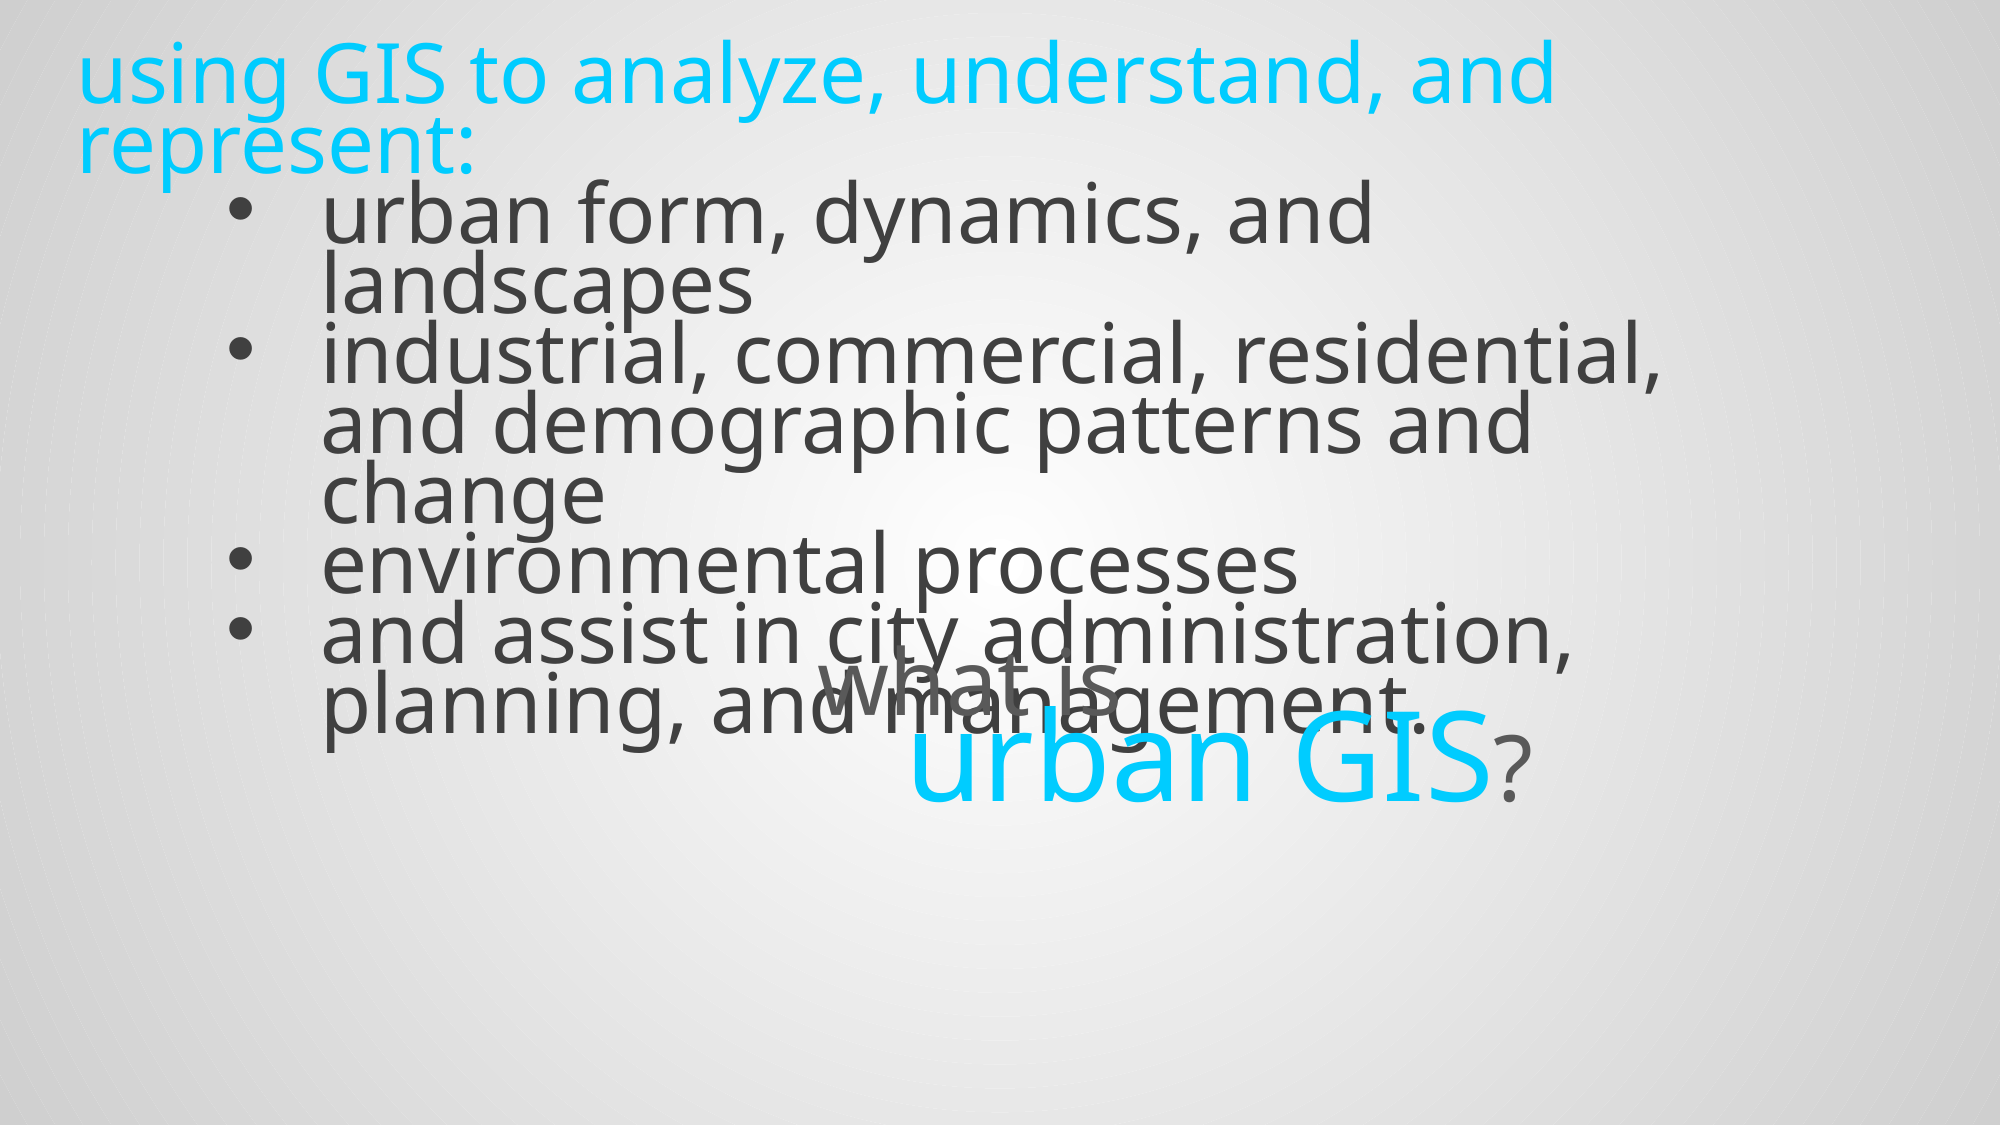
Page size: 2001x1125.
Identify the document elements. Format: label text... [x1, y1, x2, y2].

text_box using GIS to analyze, understand, and represent: urban form, dynamics, and landscapes industrial, commercial, residential, and demographic patterns and change environmental processes and assist in city administration, planning, and management. [61, 40, 1687, 755]
text_box urban GIS? [891, 669, 1764, 834]
text_box what is [802, 576, 1950, 795]
